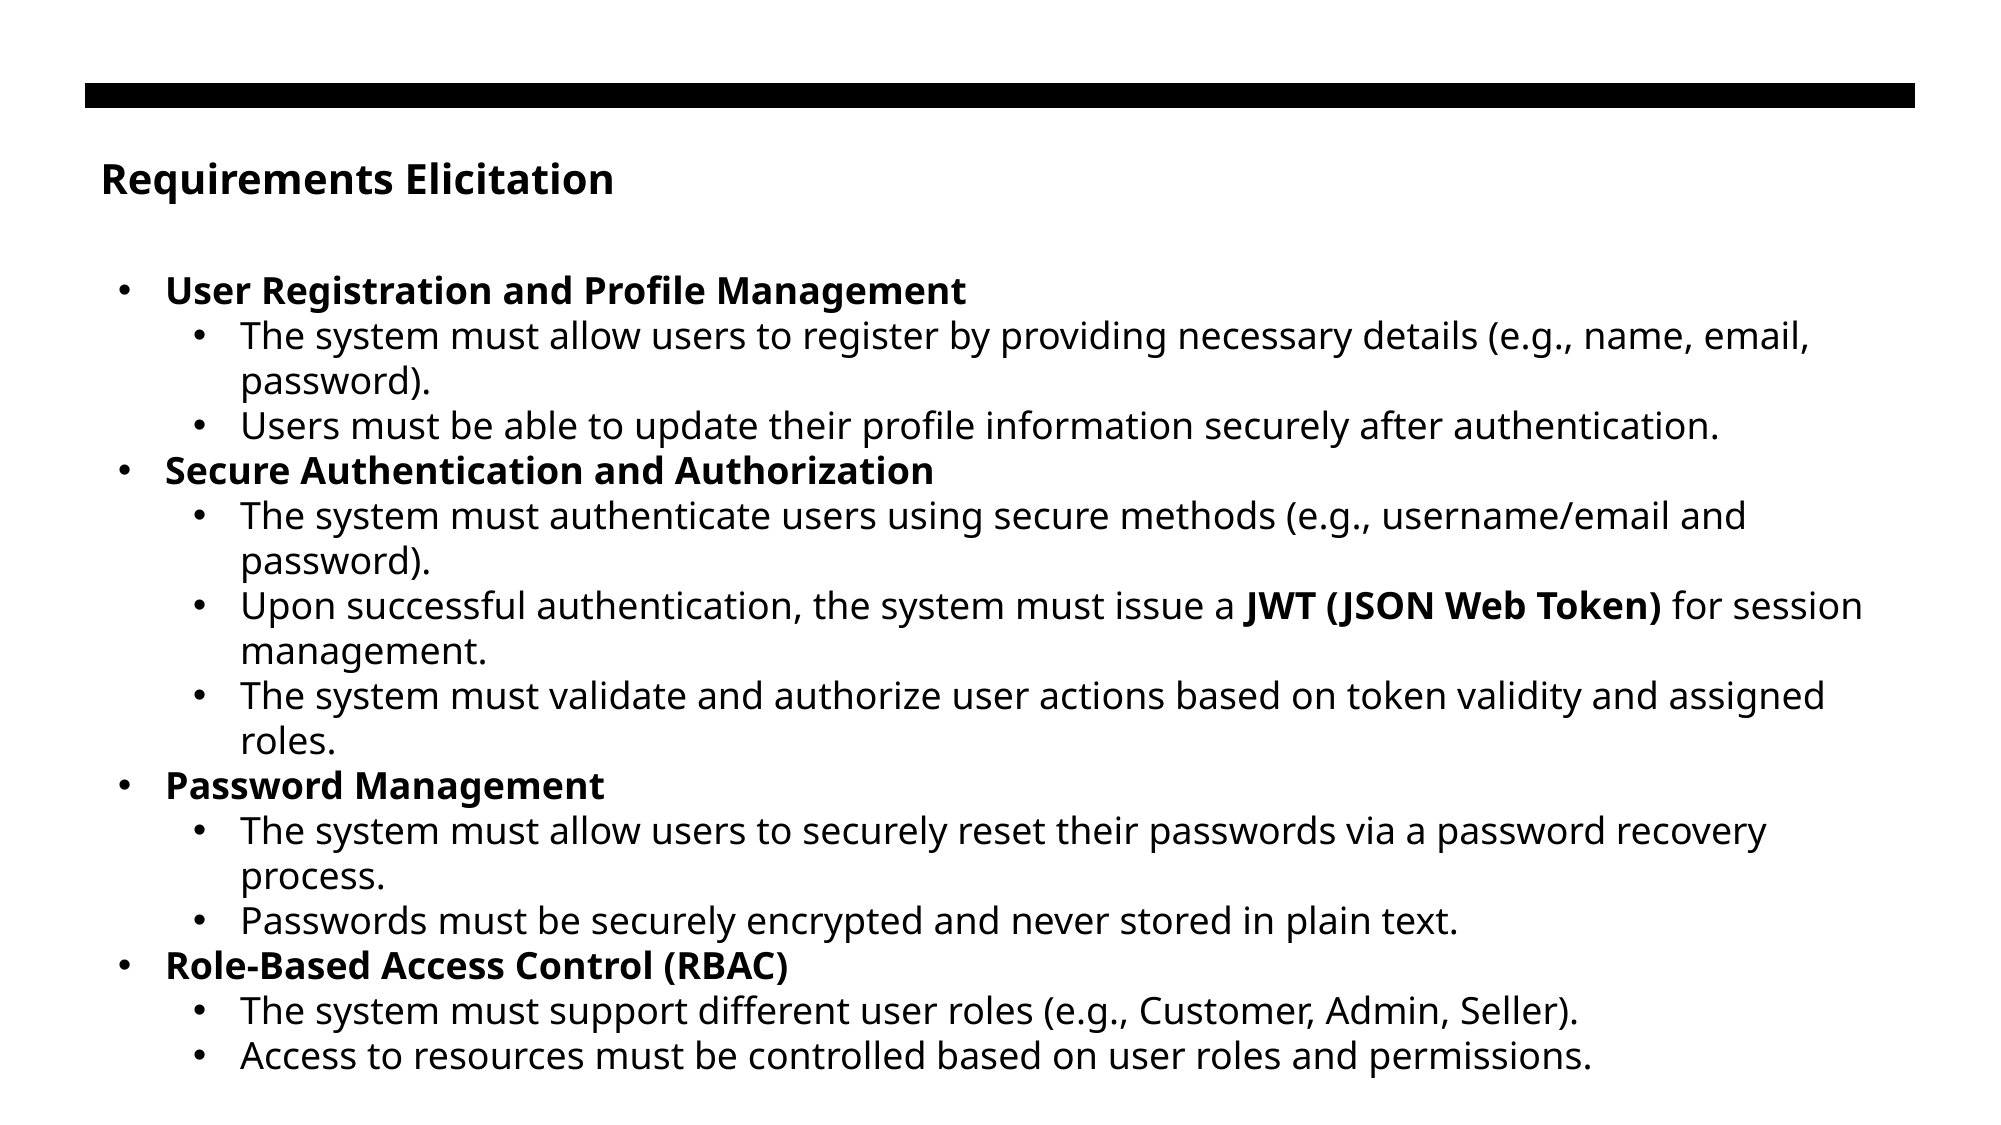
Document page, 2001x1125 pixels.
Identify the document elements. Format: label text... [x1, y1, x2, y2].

title Requirements Elicitation [85, 145, 1916, 224]
text_box User Registration and Profile Management The system must allow users to register by providing necessary details (e.g., name, email, password). Users must be able to update their profile information securely after authentication. Secure Authentication and Authorization The system must authenticate users using secure methods (e.g., username/email and password). Upon successful authentication, the system must issue a JWT (JSON Web Token) for session management. The system must validate and authorize user actions based on token validity and assigned roles. Password Management The system must allow users to securely reset their passwords via a password recovery process. Passwords must be securely encrypted and never stored in plain text. Role-Based Access Control (RBAC) The system must support different user roles (e.g., Customer, Admin, Seller). Access to resources must be controlled based on user roles and permissions. [103, 259, 1934, 1085]
